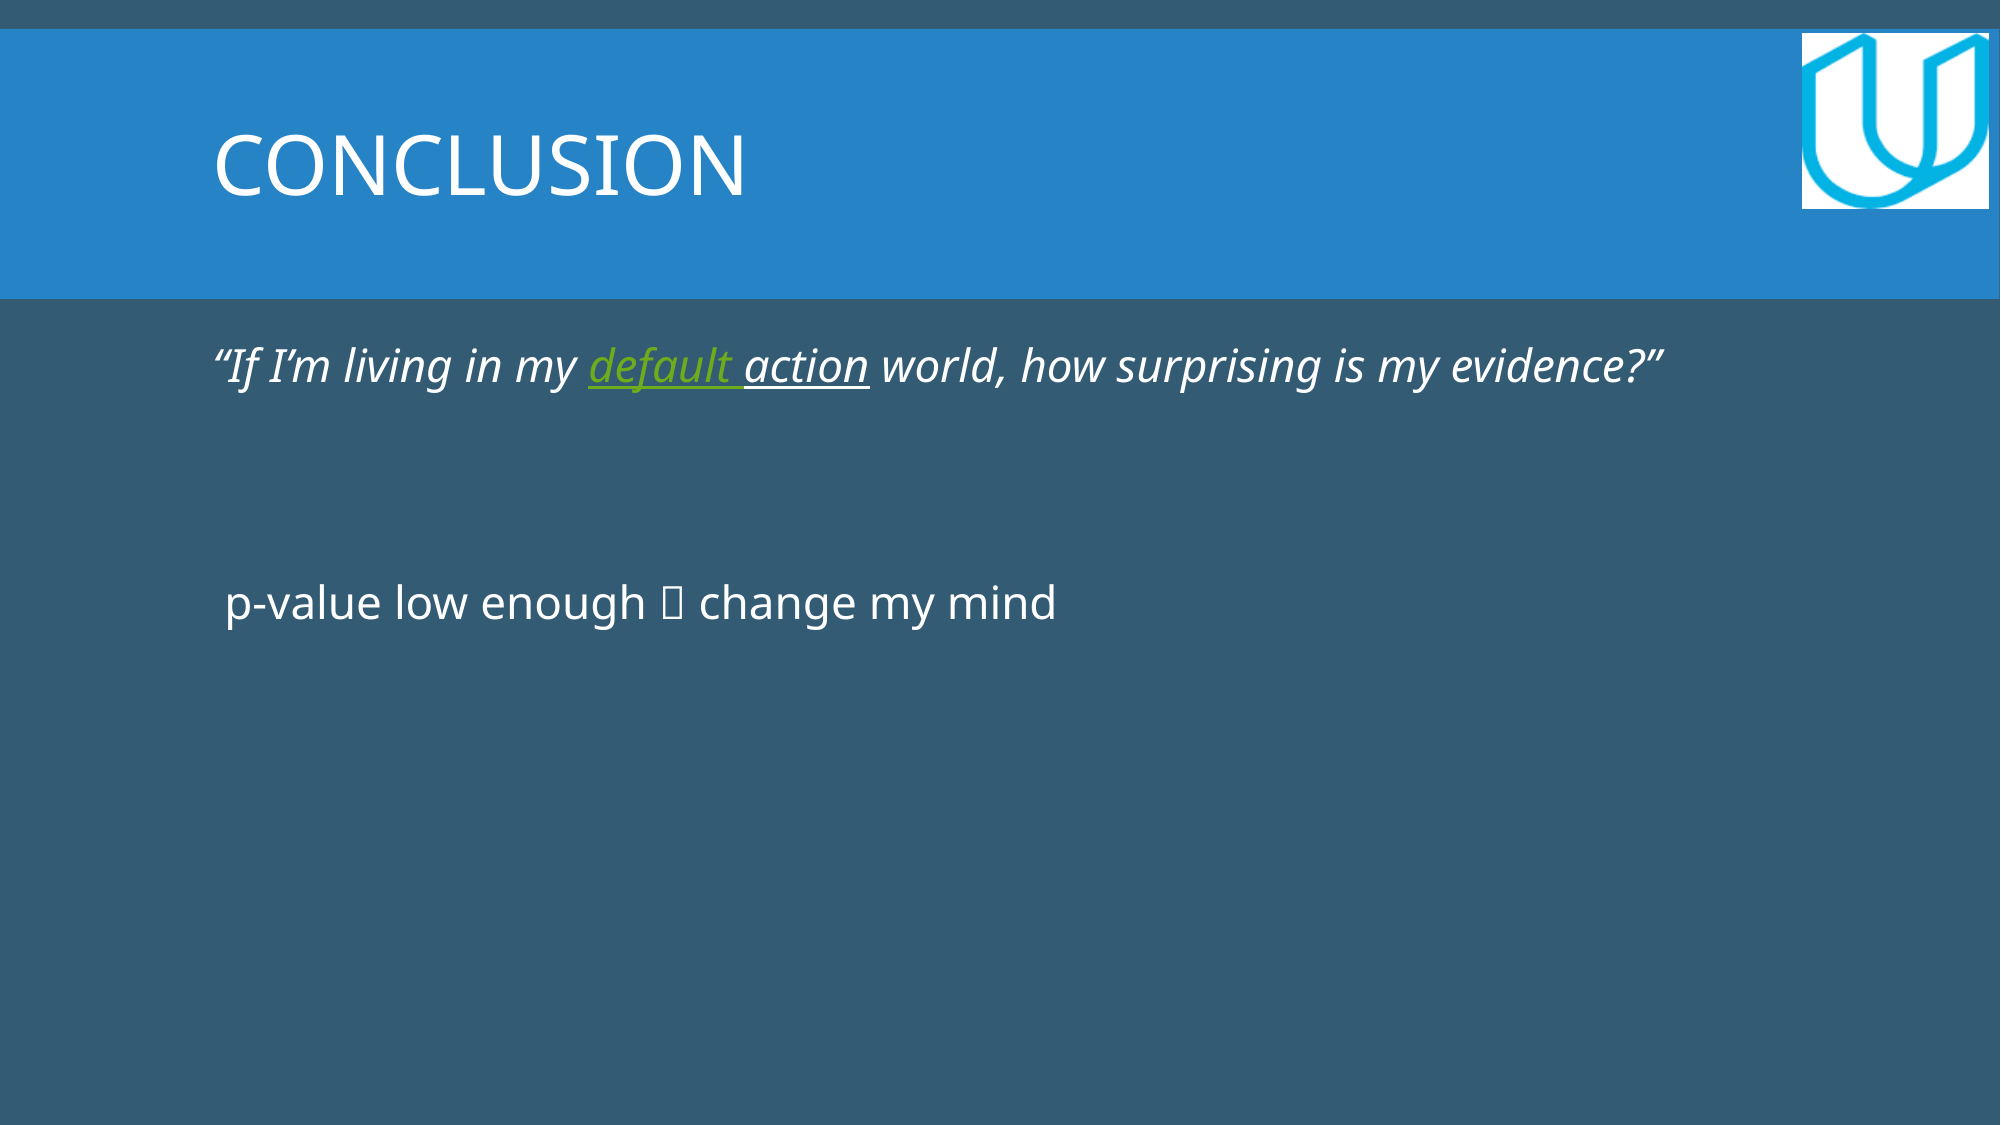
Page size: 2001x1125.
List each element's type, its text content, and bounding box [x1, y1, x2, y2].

picture [1802, 33, 1989, 167]
title conclusion [197, 46, 1803, 295]
picture [1933, 47, 1974, 167]
list “If I’m living in my default action world, how surprising is my evidence?” p-value low enough  change my mind [197, 329, 1803, 1020]
picture [1803, 159, 1866, 209]
picture [1816, 47, 1912, 197]
picture [1876, 124, 1989, 209]
